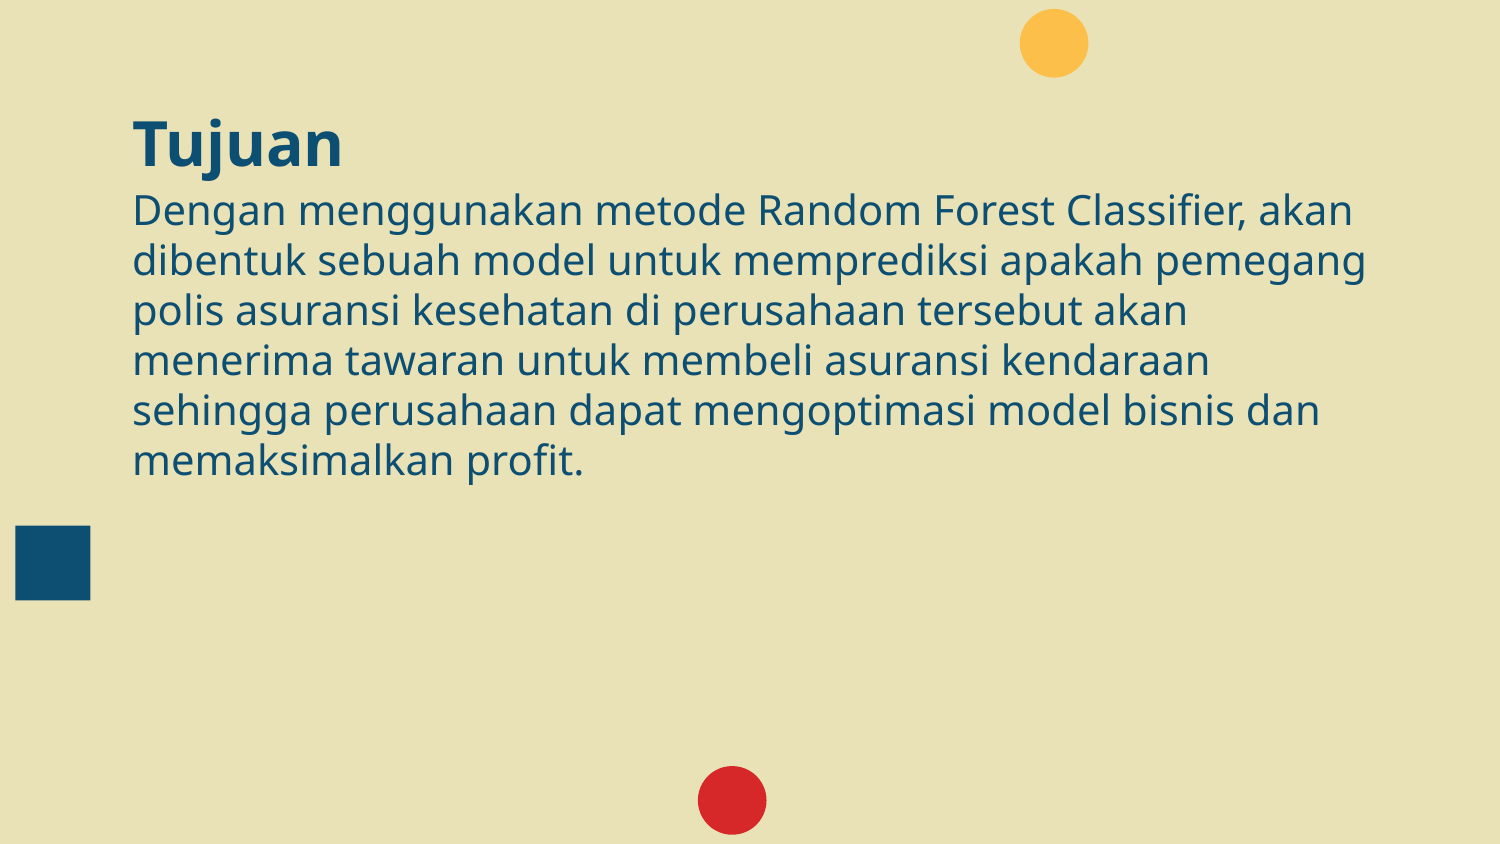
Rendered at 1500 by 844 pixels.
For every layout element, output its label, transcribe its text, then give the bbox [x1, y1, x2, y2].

list Dengan menggunakan metode Random Forest Classifier, akan dibentuk sebuah model untuk memprediksi apakah pemegang polis asuransi kesehatan di perusahaan tersebut akan menerima tawaran untuk membeli asuransi kendaraan sehingga perusahaan dapat mengoptimasi model bisnis dan memaksimalkan profit. [116, 52, 1383, 615]
